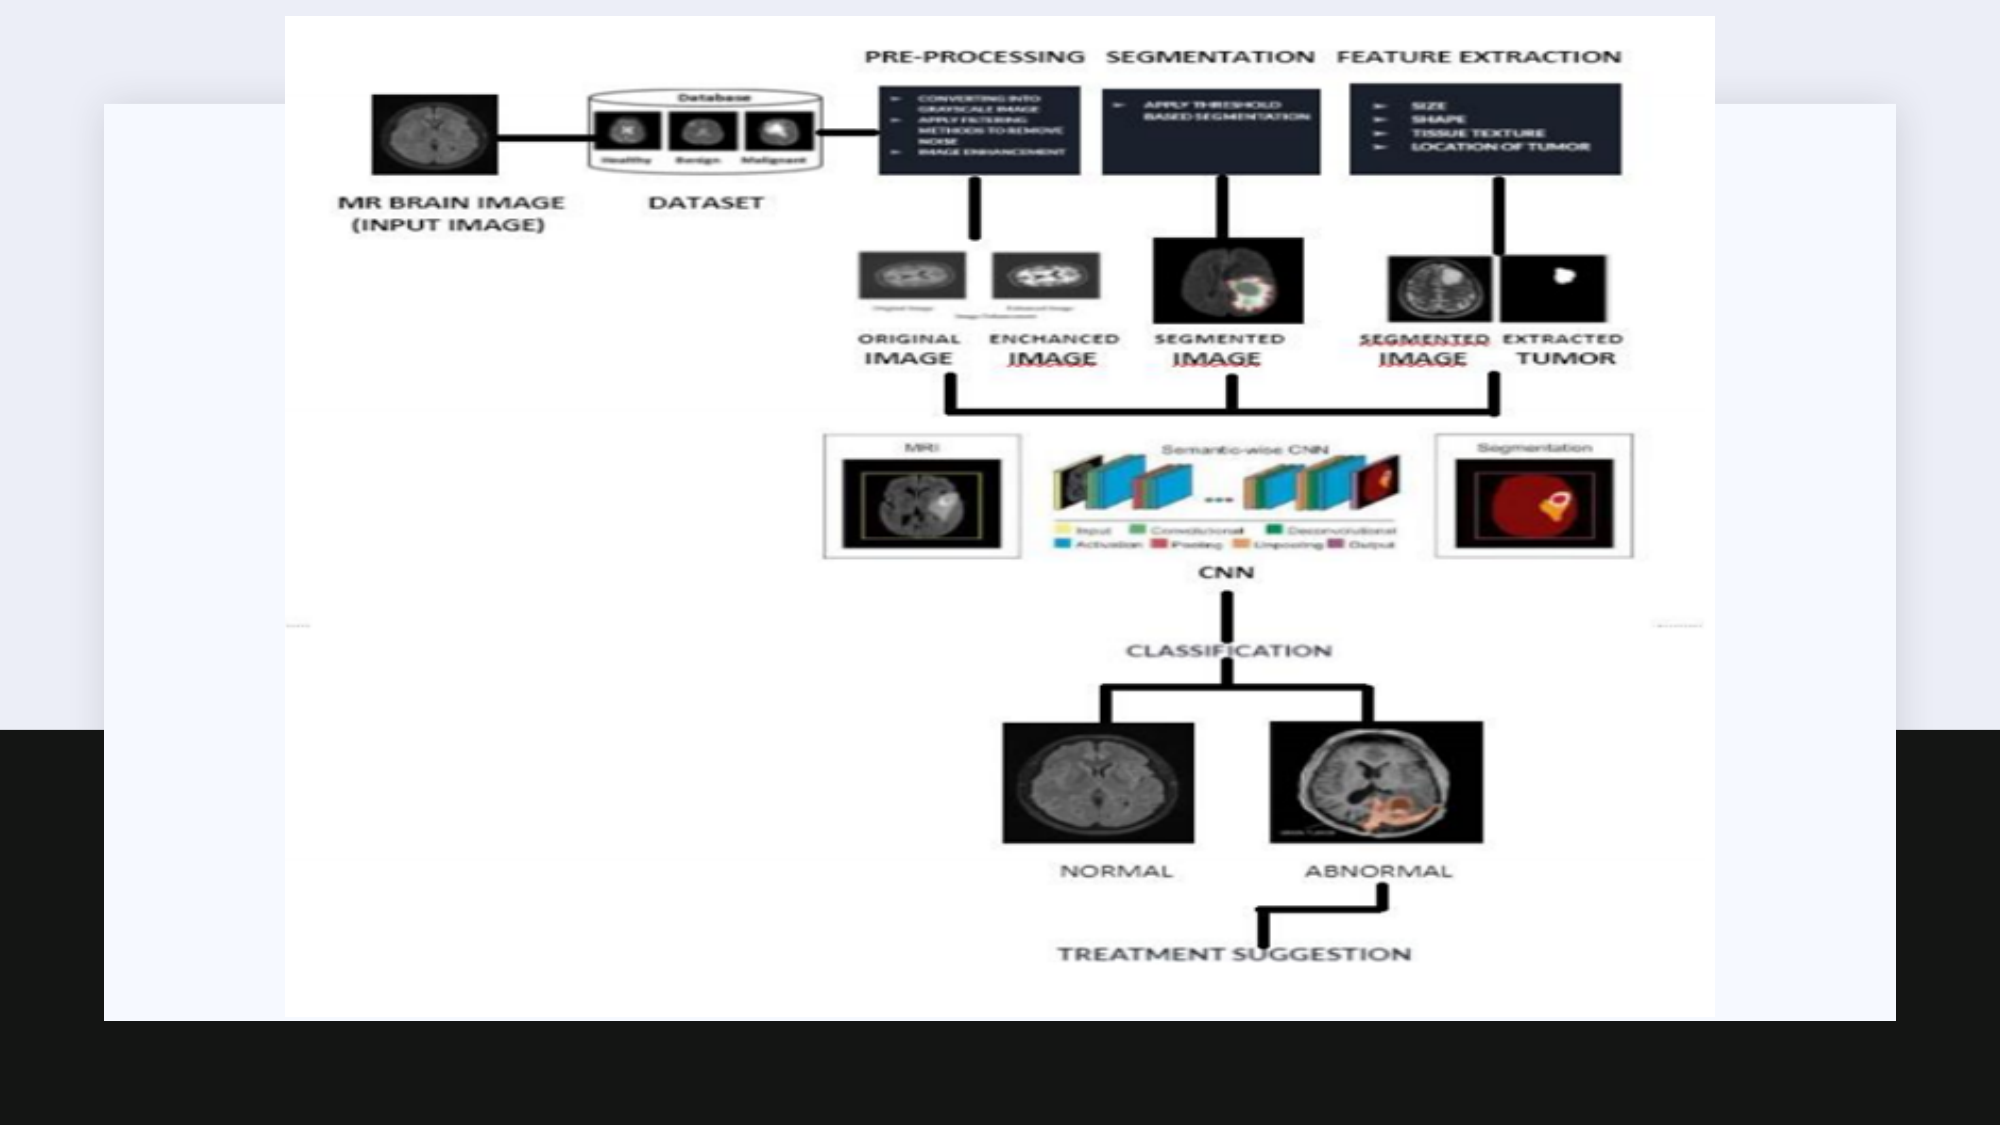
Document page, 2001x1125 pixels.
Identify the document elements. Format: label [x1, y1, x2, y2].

picture [285, 15, 1715, 1017]
